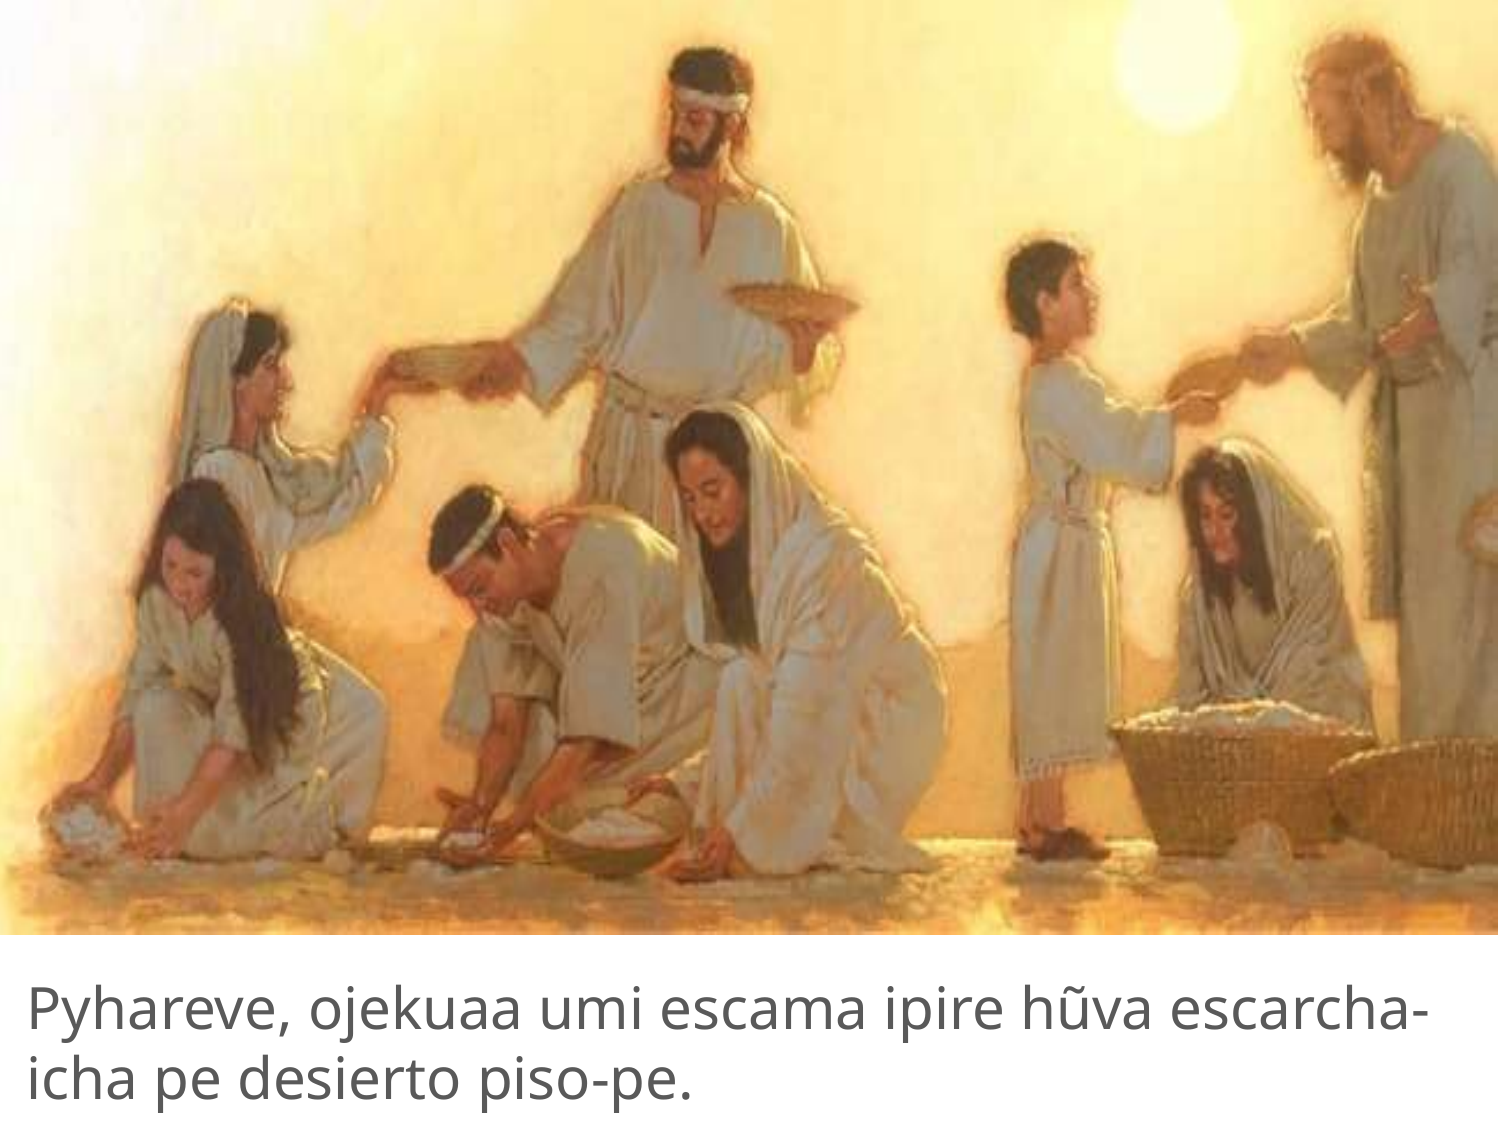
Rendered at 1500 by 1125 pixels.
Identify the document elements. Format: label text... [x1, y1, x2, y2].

text_box Pyhareve, ojekuaa umi escama ipire hũva escarcha-icha pe desierto piso-pe. [11, 964, 1498, 1119]
picture [0, 0, 1498, 935]
